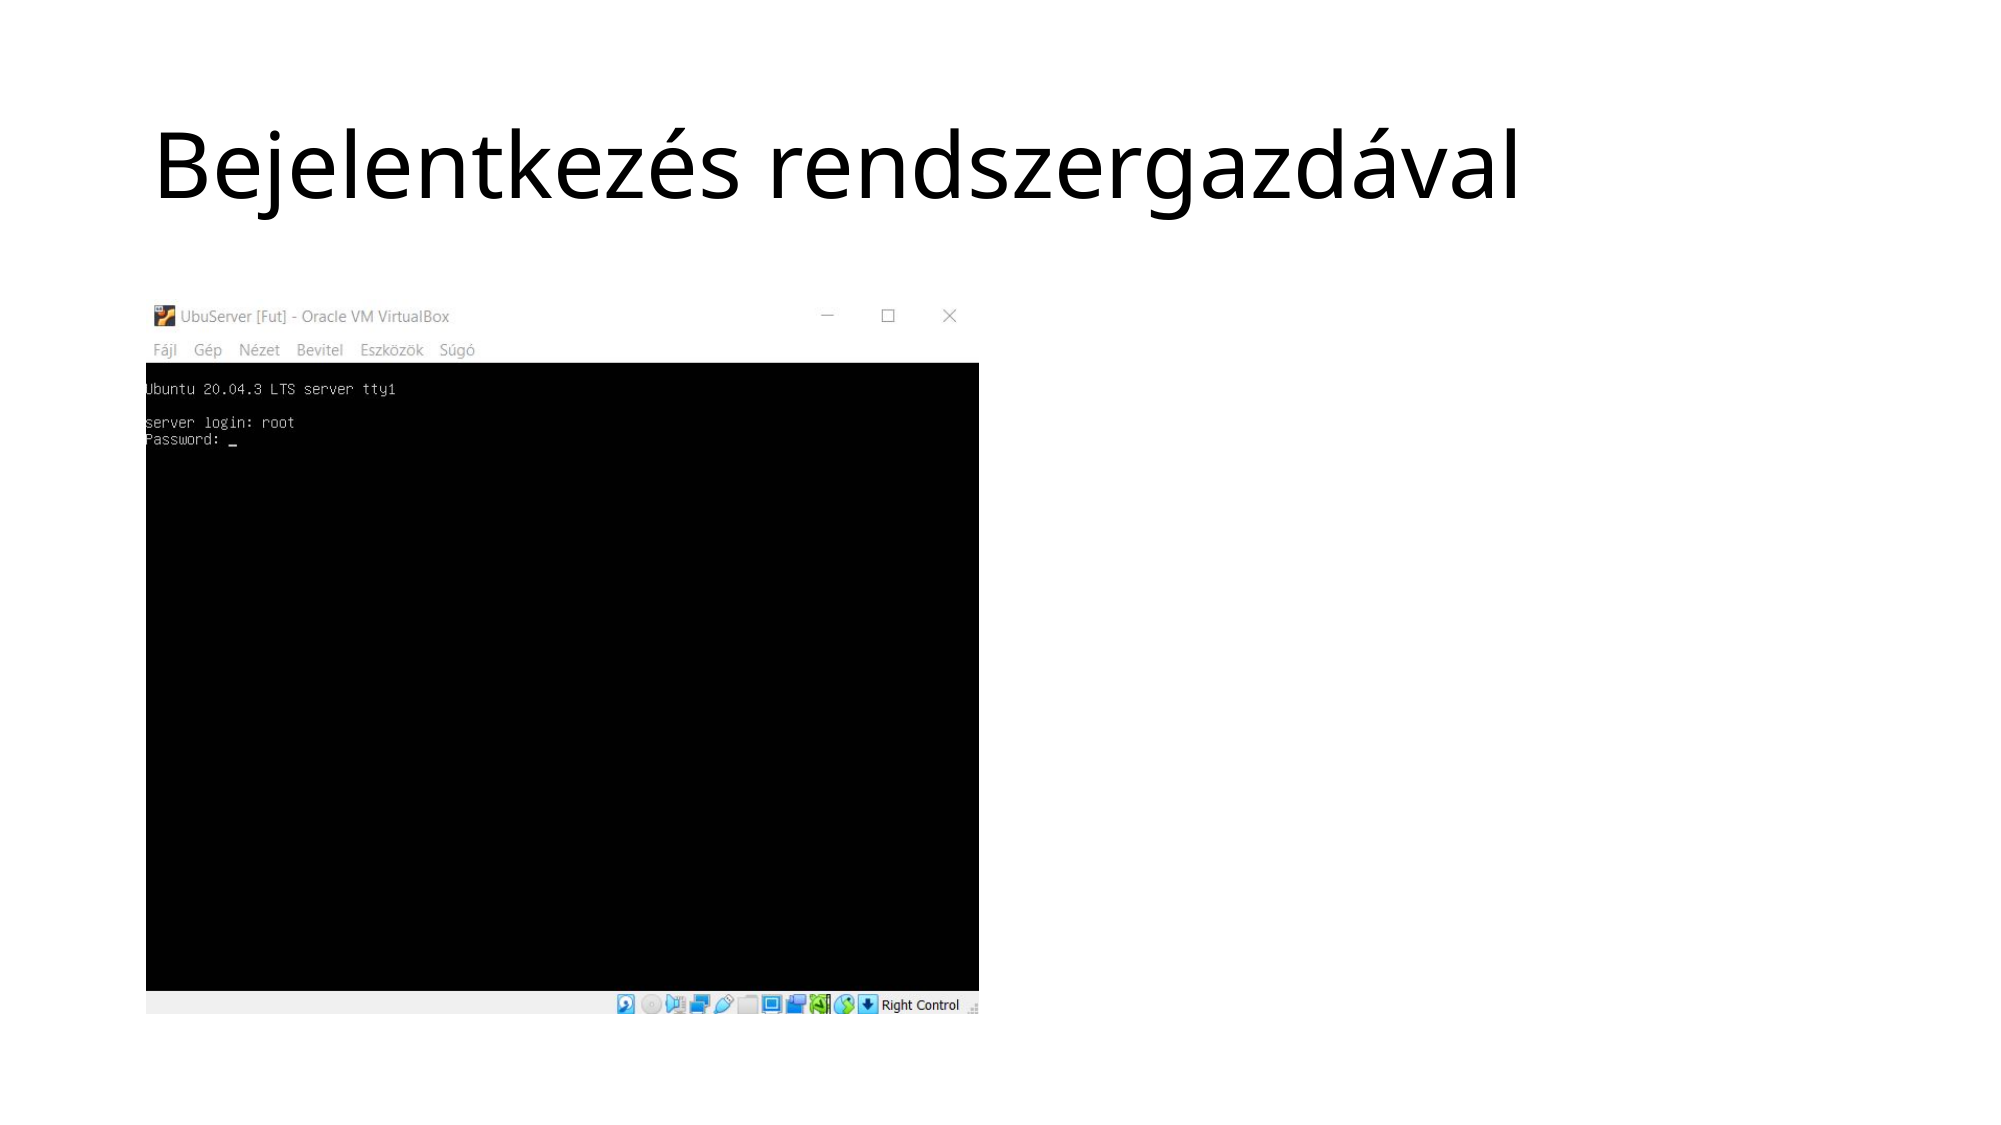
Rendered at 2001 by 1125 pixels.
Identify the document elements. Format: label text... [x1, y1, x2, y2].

title Bejelentkezés rendszergazdával [137, 59, 1863, 278]
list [146, 299, 979, 1014]
